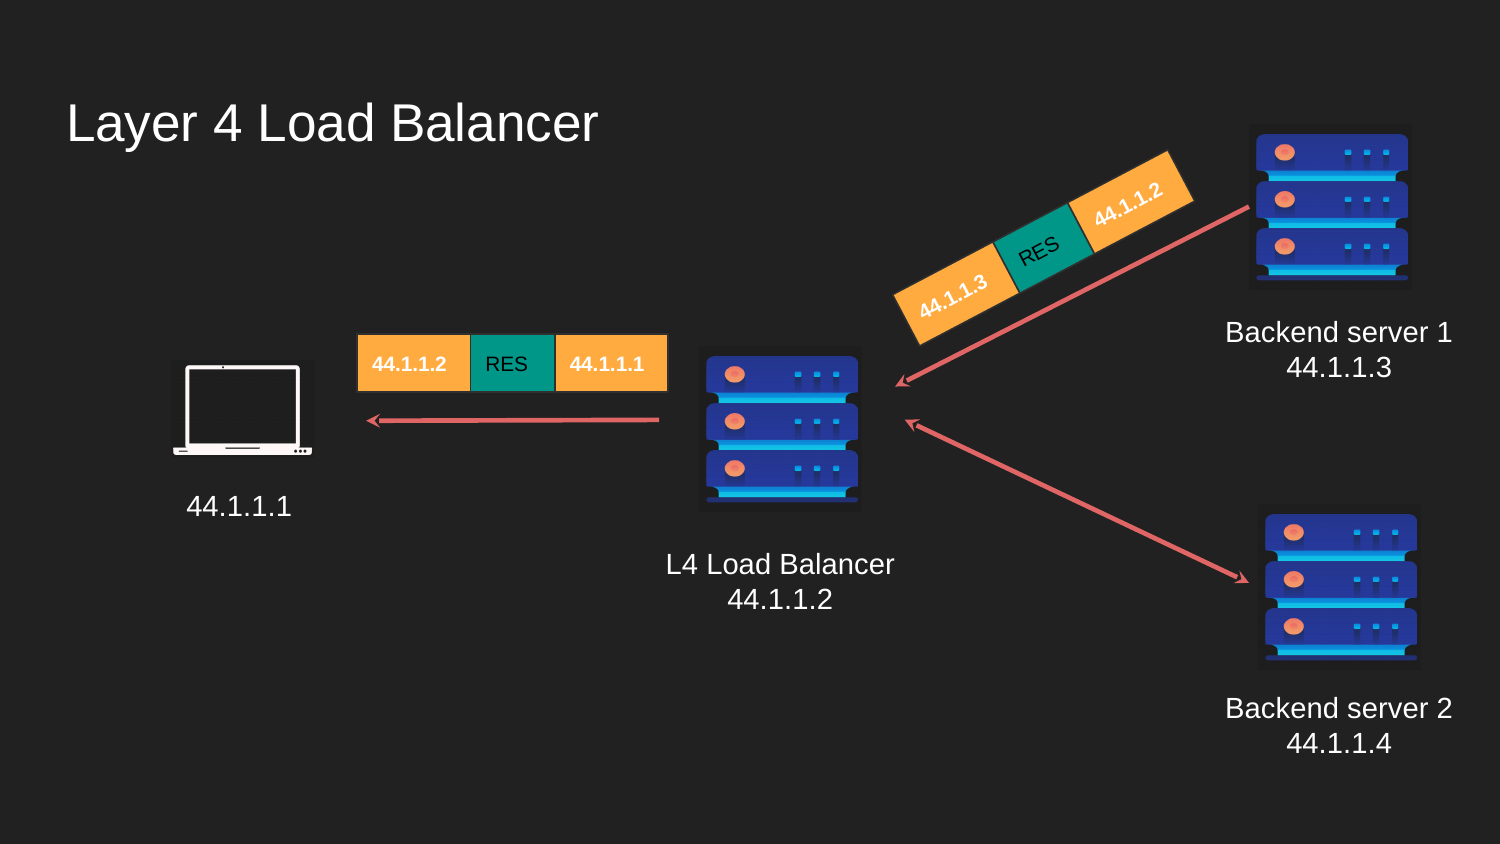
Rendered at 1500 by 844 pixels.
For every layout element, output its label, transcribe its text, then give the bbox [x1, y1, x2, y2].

picture [698, 345, 862, 512]
text_box 44.1.1.2 [1067, 149, 1195, 205]
picture [1248, 123, 1413, 290]
title Layer 4 Load Balancer [51, 72, 1449, 167]
text_box L4 Load Balancer 44.1.1.2 [630, 530, 930, 625]
text_box Backend server 1 44.1.1.3 [1252, 297, 1473, 392]
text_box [170, 360, 315, 458]
text_box RES [471, 333, 554, 392]
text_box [894, 206, 1250, 387]
text_box 44.1.1.2 [357, 333, 471, 392]
text_box Backend server 2 44.1.1.4 [1205, 674, 1473, 769]
picture [1257, 503, 1421, 670]
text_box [904, 419, 1250, 584]
text_box 44.1.1.1 [171, 472, 329, 531]
text_box 44.1.1.1 [554, 333, 669, 392]
